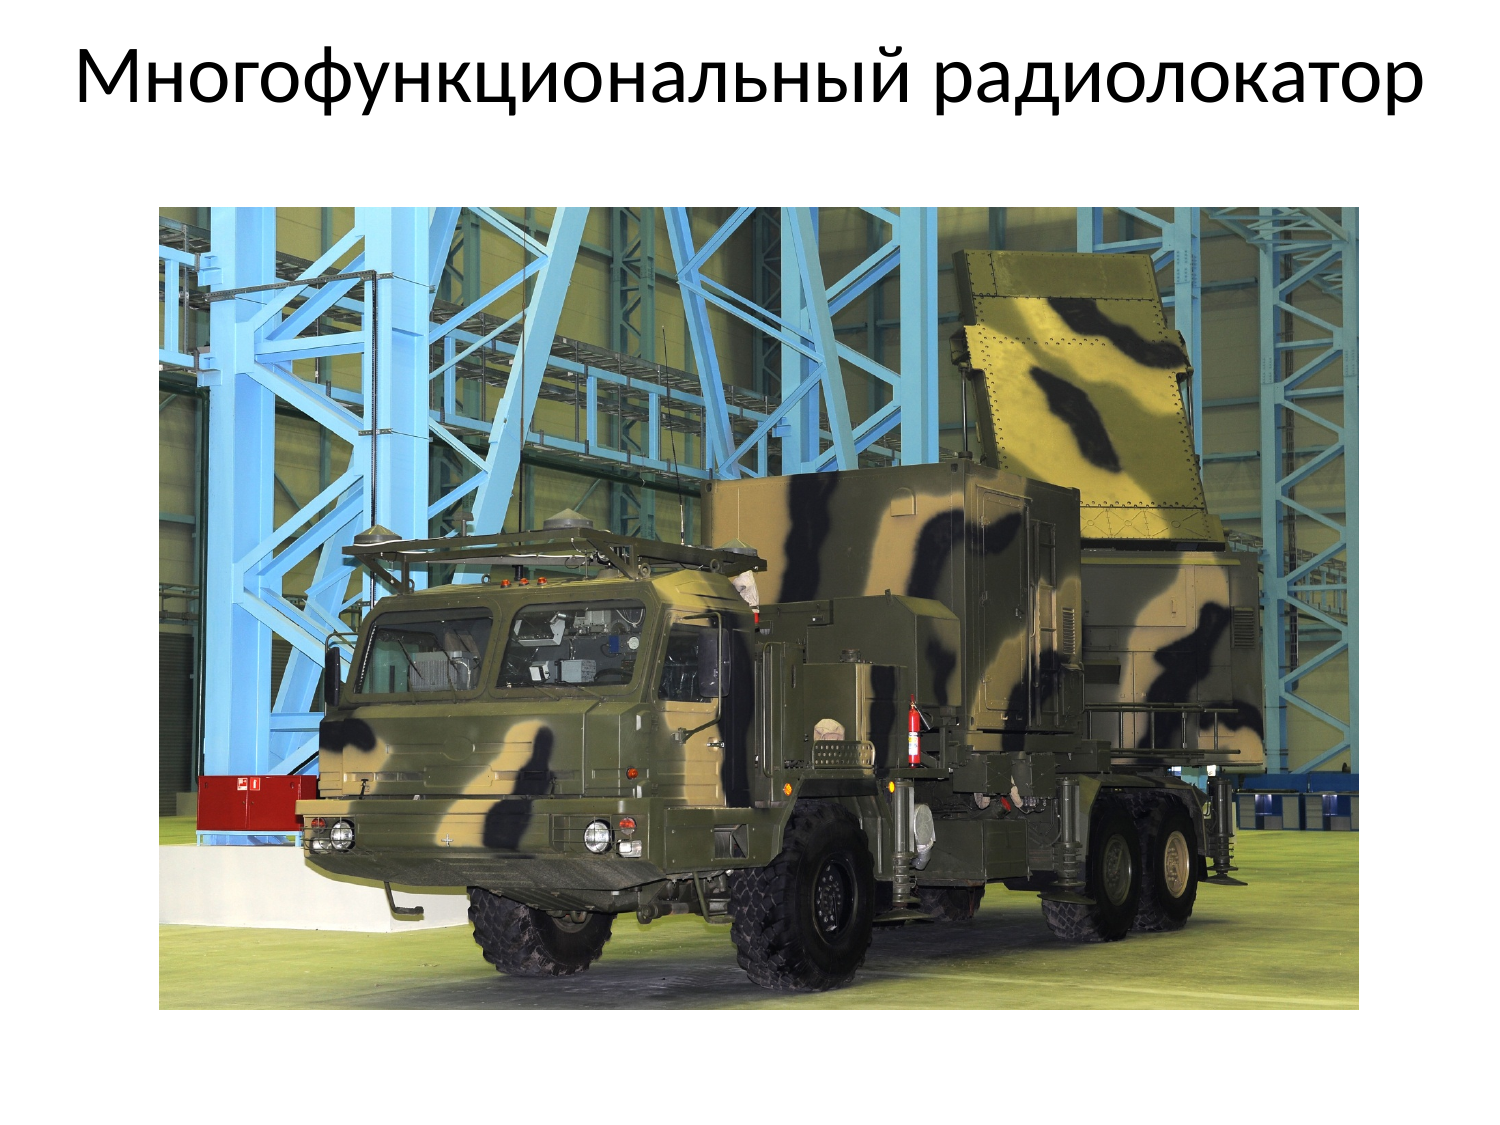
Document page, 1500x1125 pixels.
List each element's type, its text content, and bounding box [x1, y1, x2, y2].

title Многофункциональный радиолокатор [17, 1, 1483, 138]
picture [159, 207, 1360, 1011]
